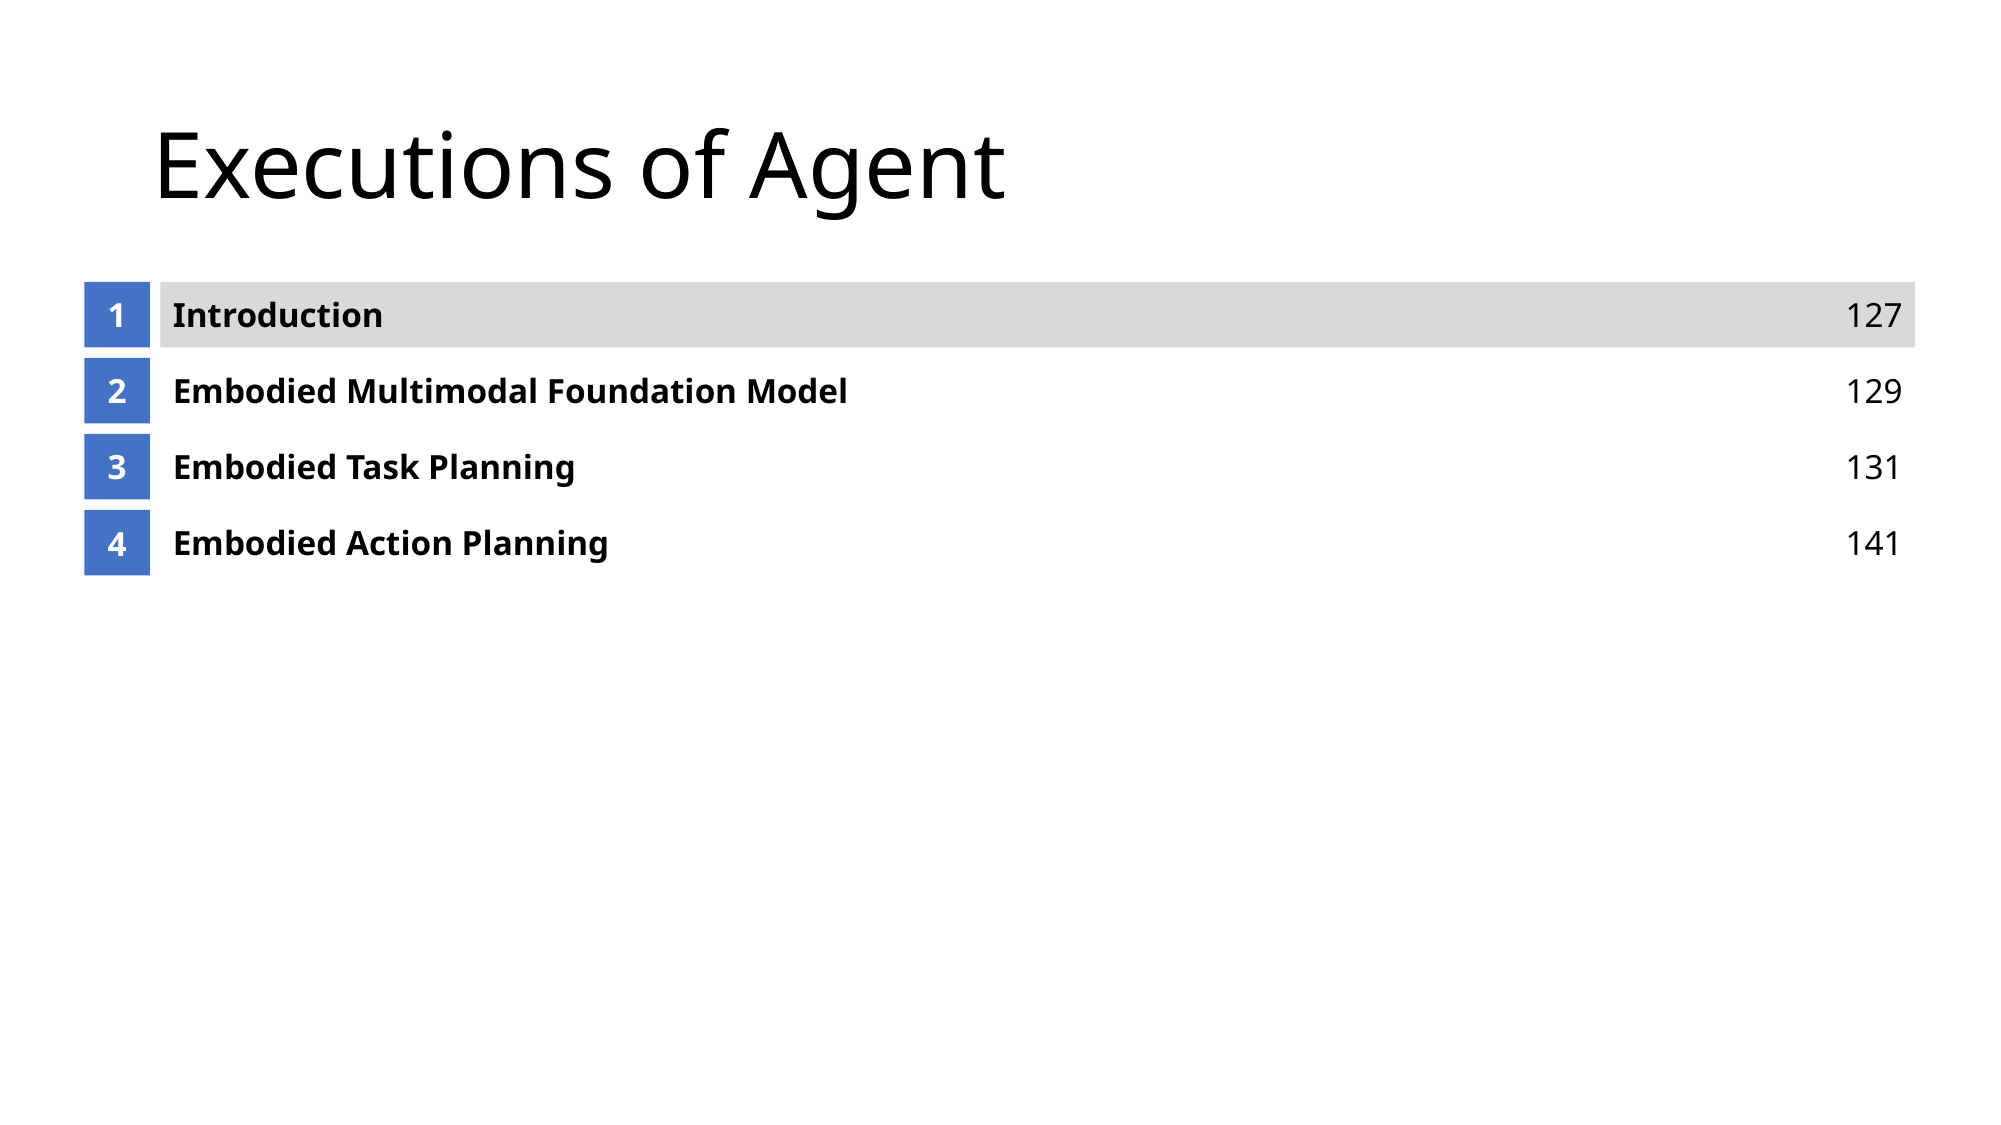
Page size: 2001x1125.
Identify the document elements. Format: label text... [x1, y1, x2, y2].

text_box Introduction [159, 281, 1386, 348]
title Executions of Agent [137, 59, 1863, 278]
text_box Embodied Task Planning [159, 433, 1386, 500]
text_box Embodied Action Planning [159, 509, 1386, 577]
text_box 131 [1884, 433, 1904, 500]
text_box 127 [1884, 281, 1904, 348]
text_box 4 [83, 509, 151, 577]
text_box 2 [83, 357, 151, 424]
text_box Embodied Multimodal Foundation Model [159, 357, 1386, 424]
text_box [1904, 281, 1916, 348]
text_box 129 [1884, 357, 1904, 424]
text_box [1386, 281, 1884, 348]
text_box 1 [83, 281, 151, 348]
text_box 141 [1884, 509, 1904, 577]
text_box 3 [83, 433, 151, 500]
